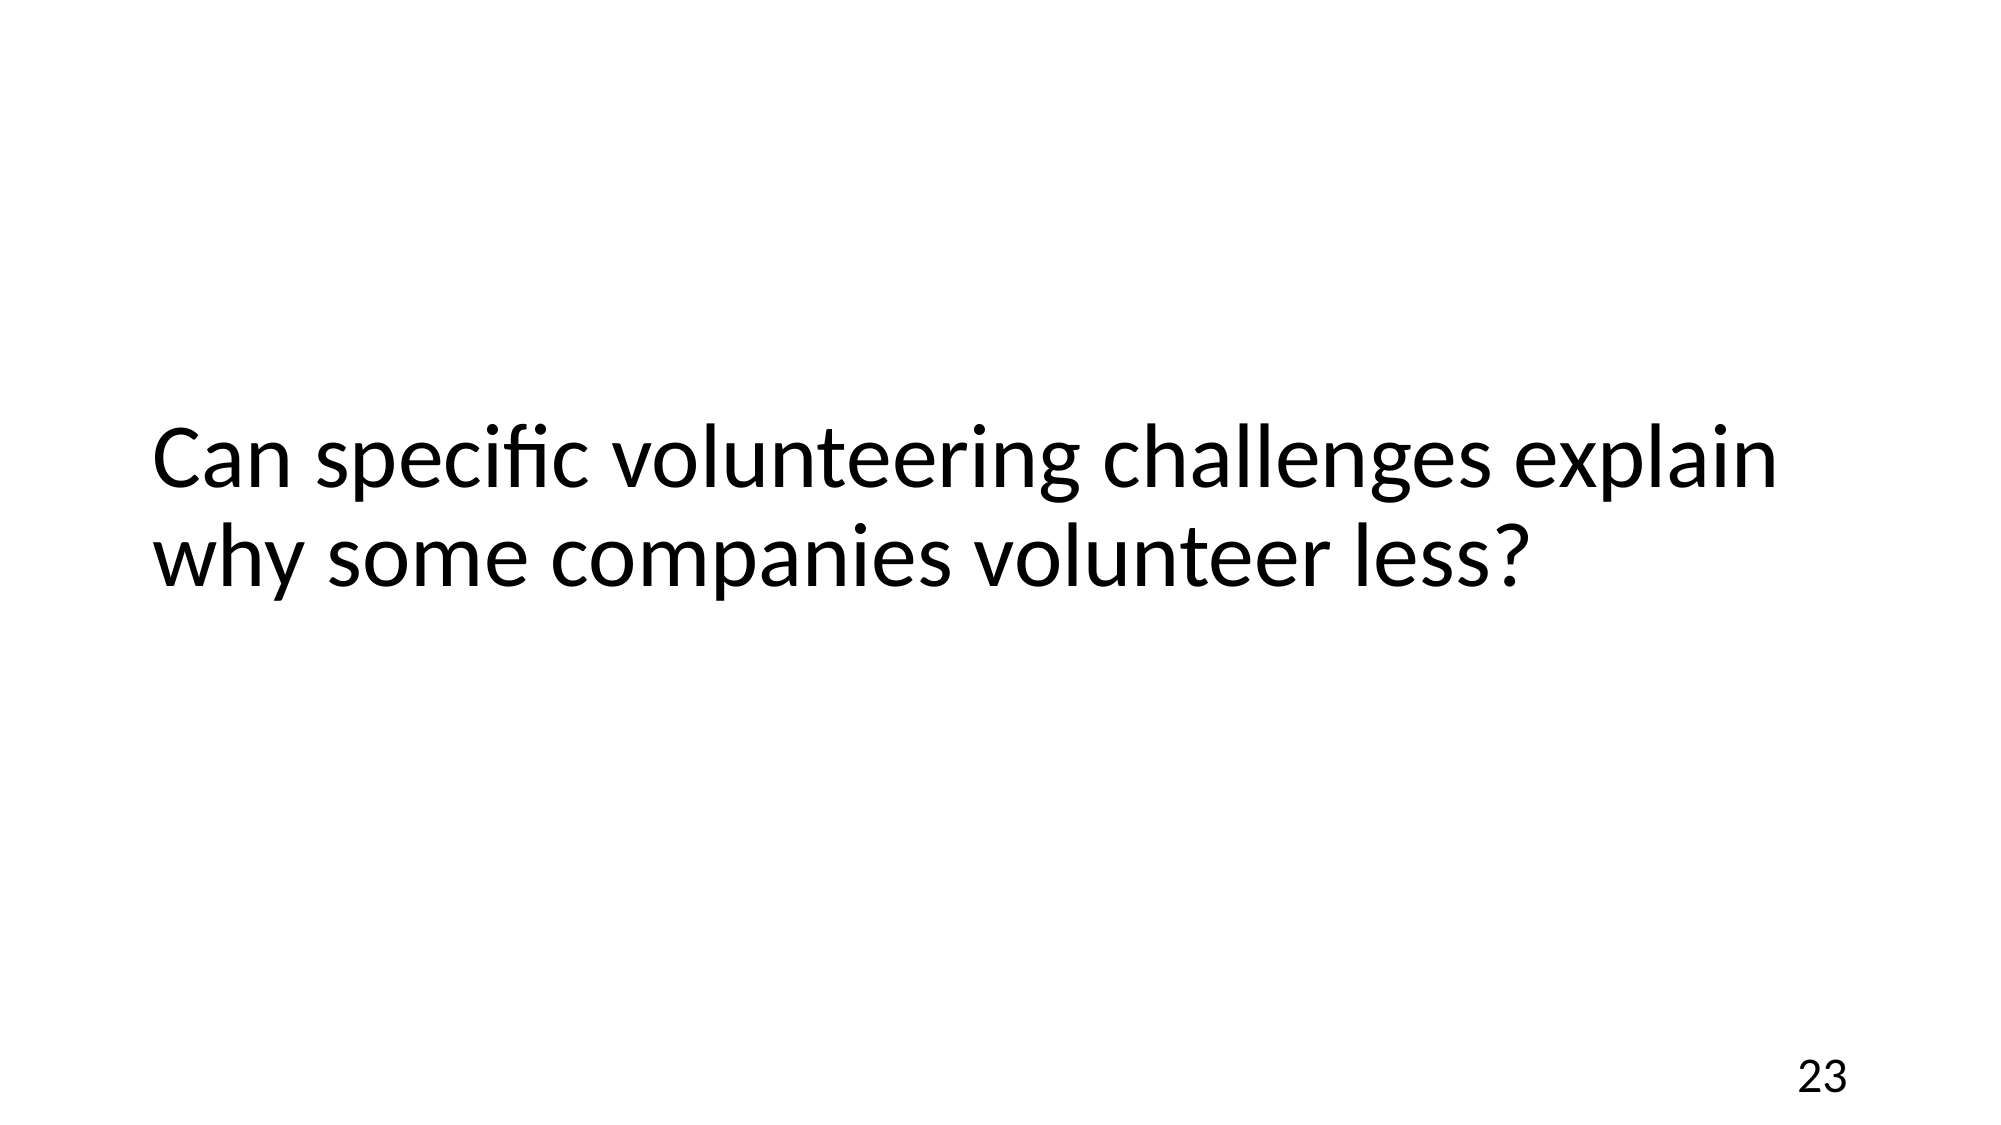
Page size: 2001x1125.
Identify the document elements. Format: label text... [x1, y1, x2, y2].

title Can specific volunteering challenges explain why some companies volunteer less? [137, 389, 1863, 736]
slide_number 23 [1412, 1042, 1863, 1103]
